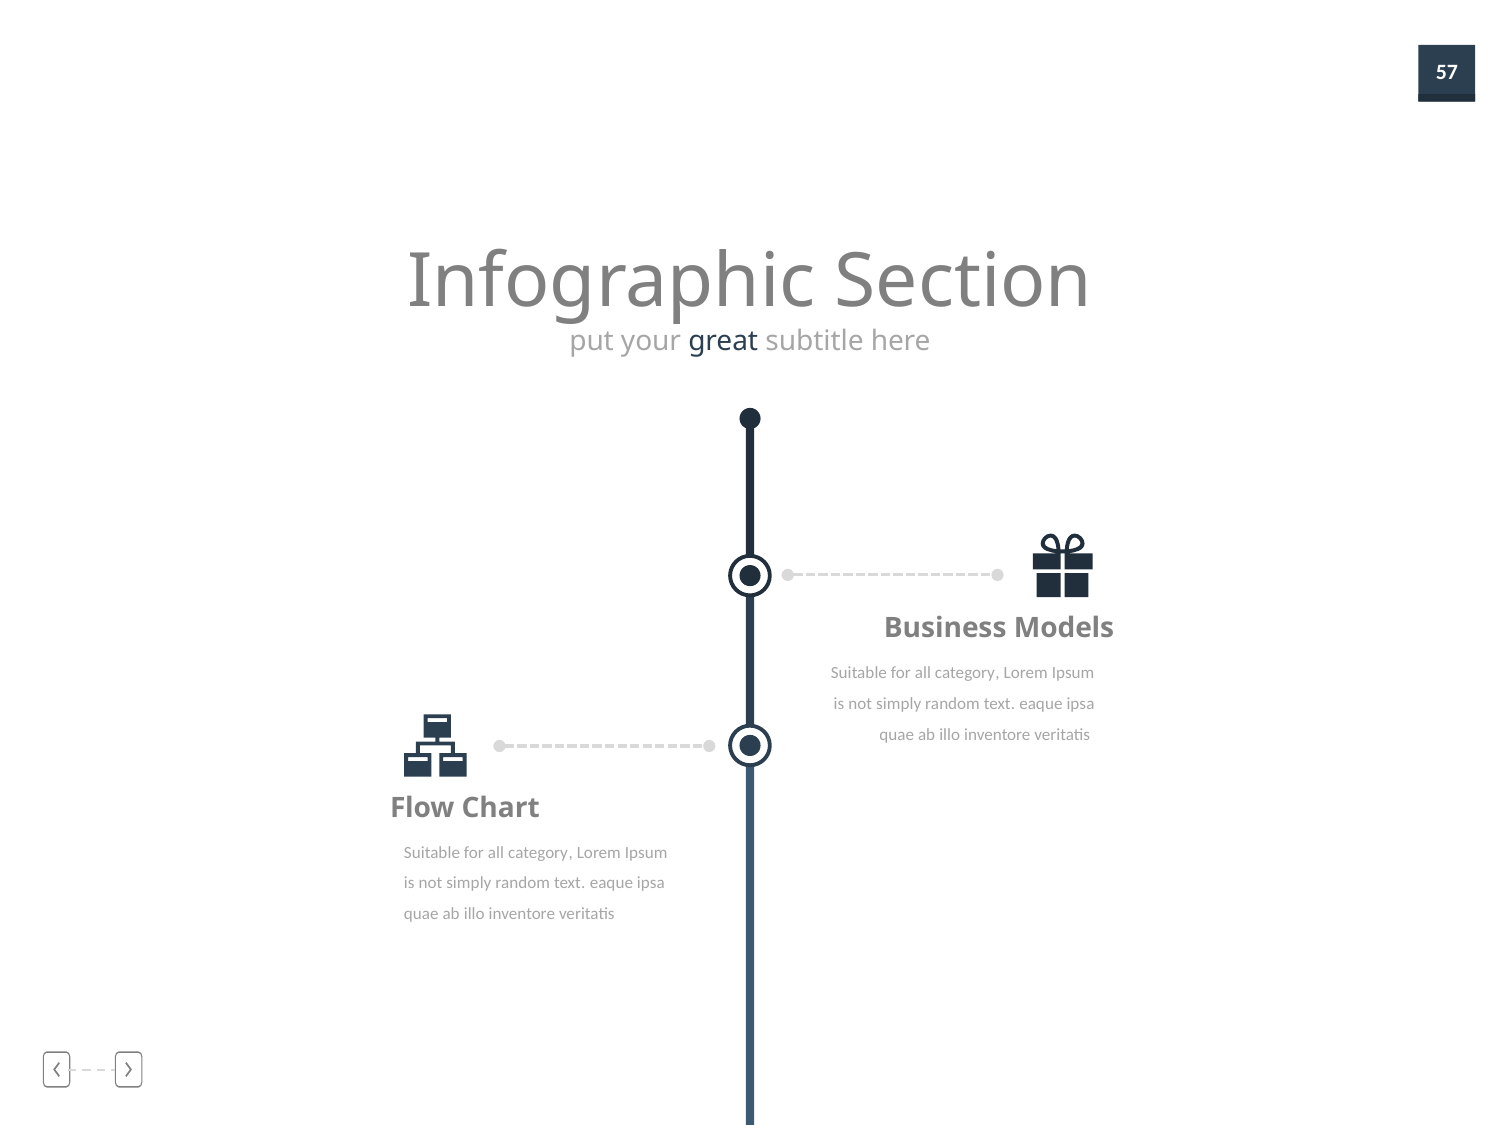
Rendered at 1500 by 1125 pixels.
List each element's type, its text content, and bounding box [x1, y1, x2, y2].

text_box Flow Chart [375, 782, 555, 831]
text_box put your great subtitle here [554, 330, 946, 364]
text_box Infographic Section [392, 224, 1108, 330]
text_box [1032, 533, 1093, 598]
text_box Business Models [869, 602, 1130, 651]
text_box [739, 407, 761, 553]
text_box [404, 714, 467, 777]
text_box [745, 598, 755, 723]
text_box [728, 723, 772, 768]
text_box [728, 553, 772, 598]
text_box Suitable for all category, Lorem Ipsum is not simply random text. eaque ipsa quae ab illo inventore veritatis [389, 823, 691, 931]
text_box [745, 768, 755, 1125]
text_box Suitable for all category, Lorem Ipsum is not simply random text. eaque ipsa quae ab illo inventore veritatis [807, 643, 1110, 751]
